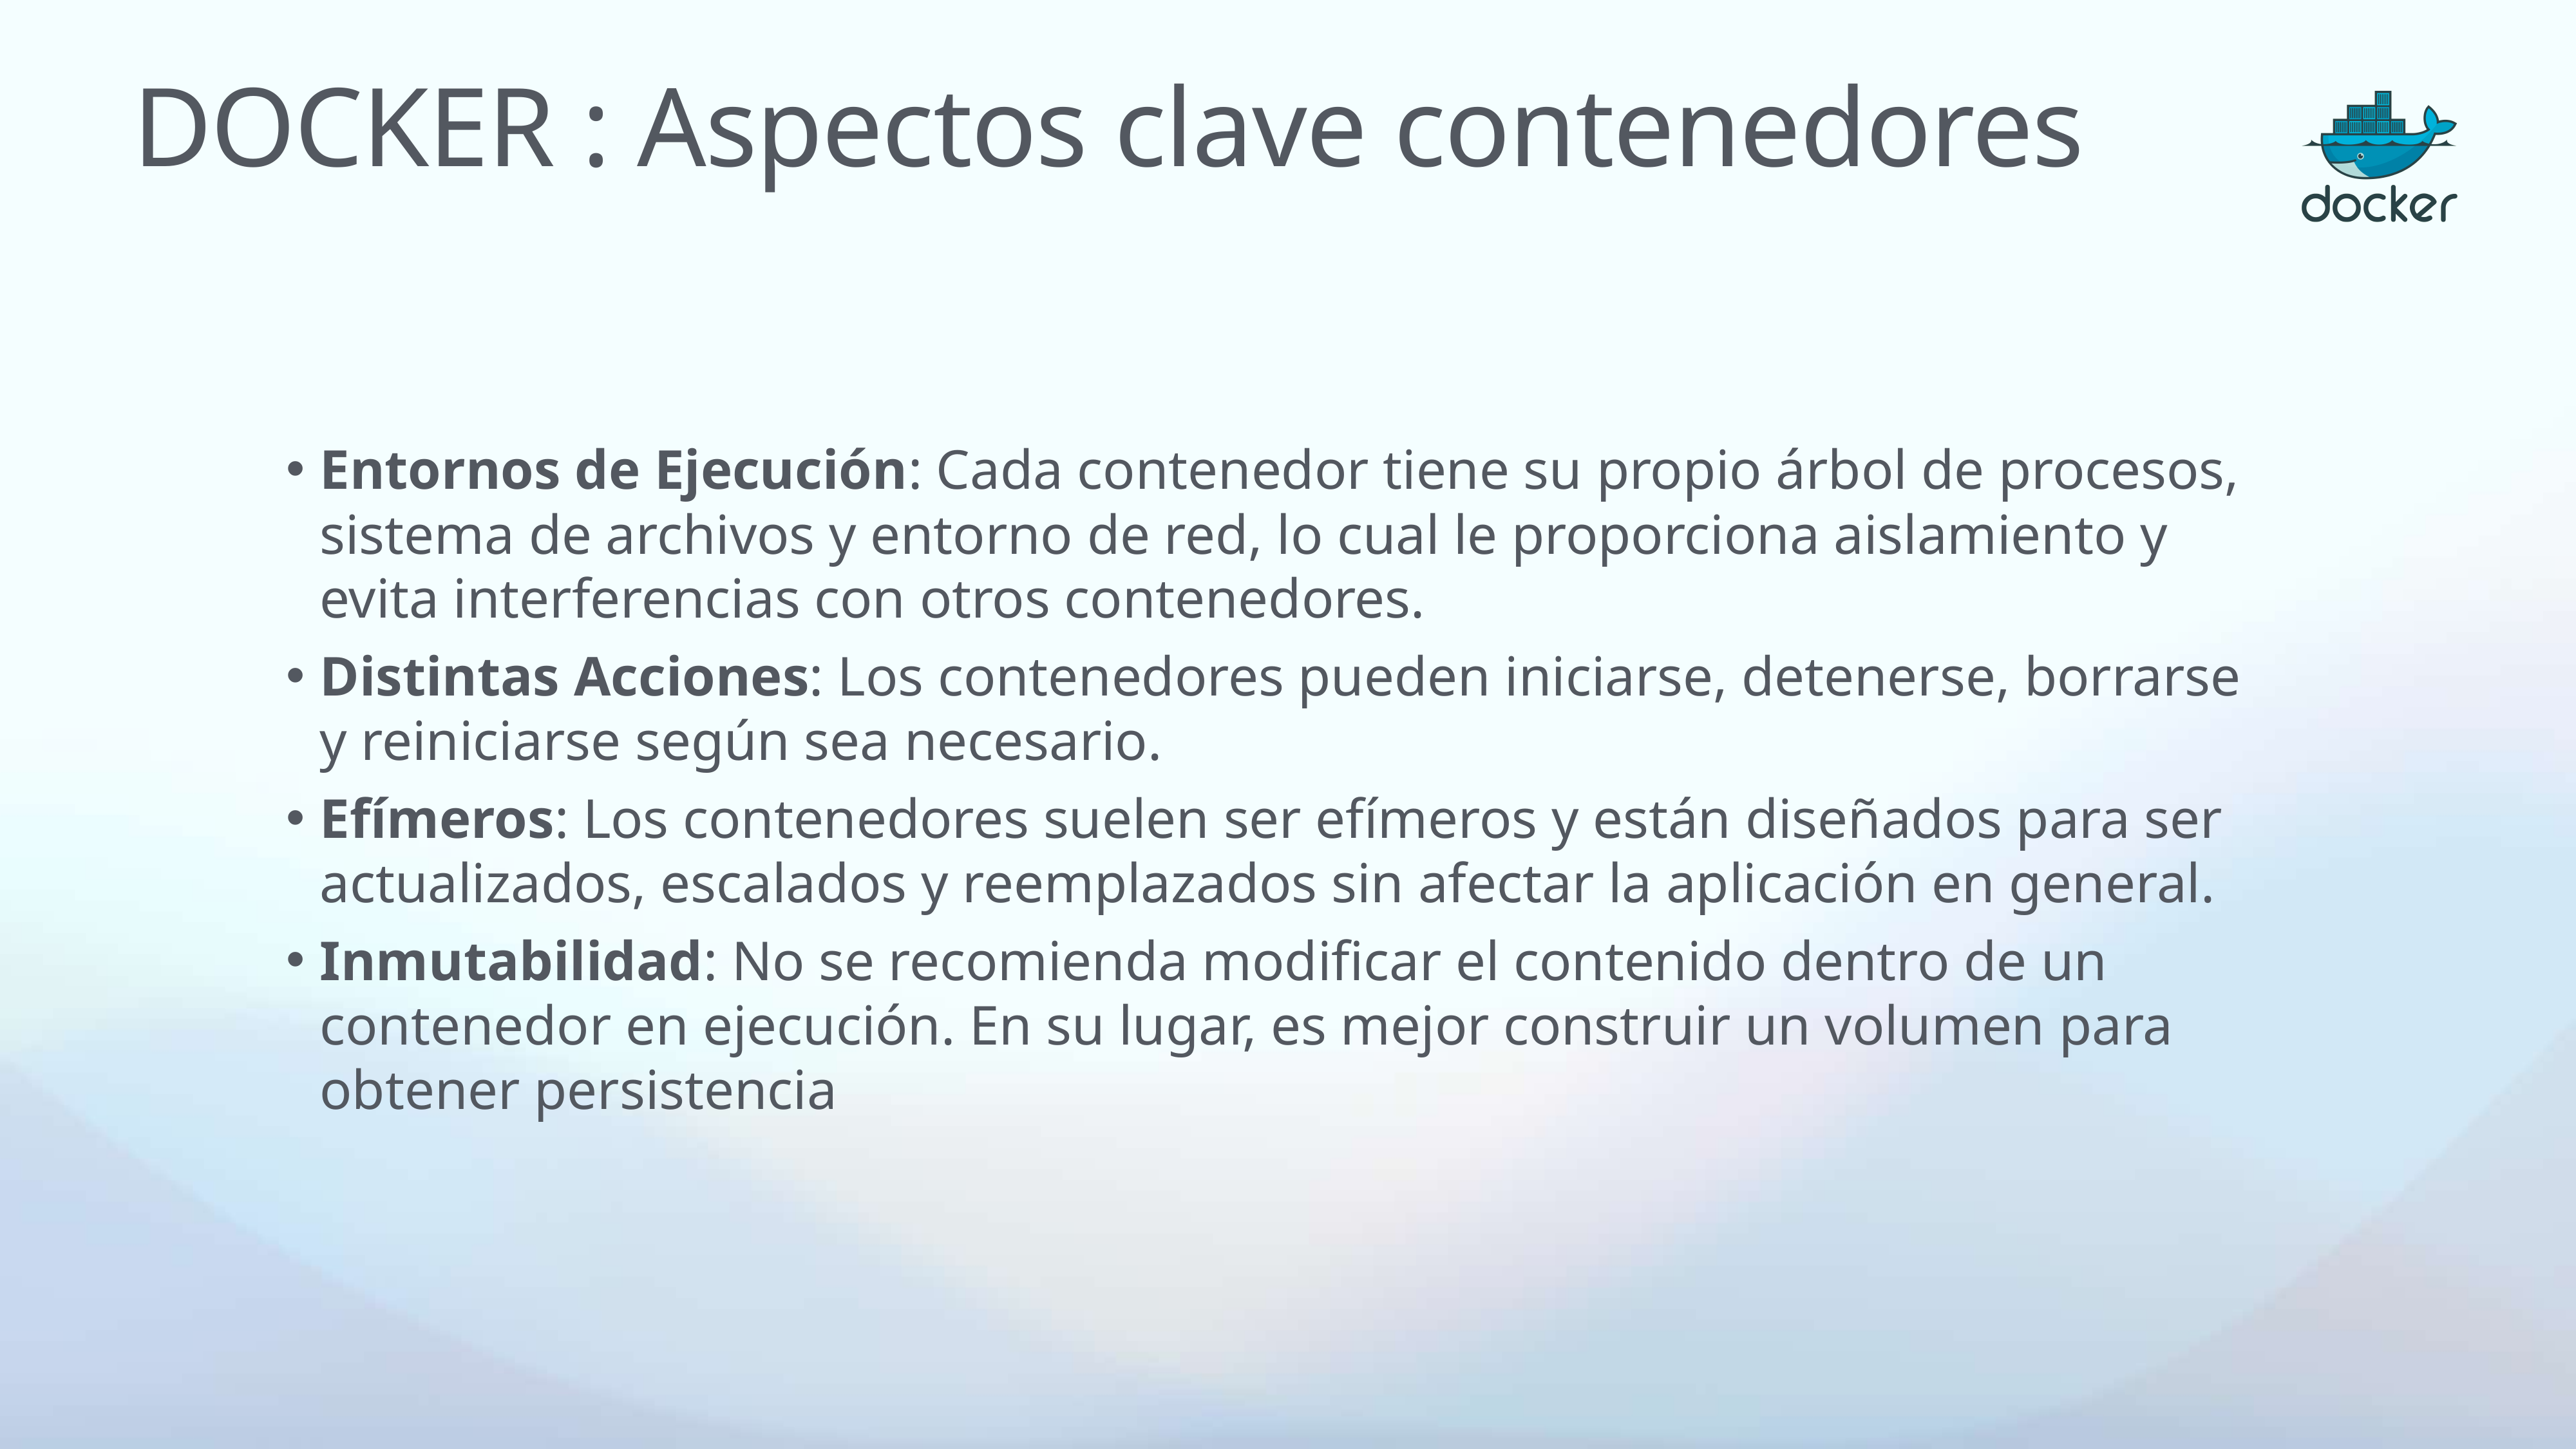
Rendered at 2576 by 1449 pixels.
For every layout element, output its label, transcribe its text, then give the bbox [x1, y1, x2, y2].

title DOCKER : Aspectos clave contenedores [127, 66, 2449, 246]
text_box Entornos de Ejecución: Cada contenedor tiene su propio árbol de procesos, sistema de archivos y entorno de red, lo cual le proporciona aislamiento y evita interferencias con otros contenedores. Distintas Acciones: Los contenedores pueden iniciarse, detenerse, borrarse y reiniciarse según sea necesario. Efímeros: Los contenedores suelen ser efímeros y están diseñados para ser actualizados, escalados y reemplazados sin afectar la aplicación en general. Inmutabilidad: No se recomienda modificar el contenido dentro de un contenedor en ejecución. En su lugar, es mejor construir un volumen para obtener persistencia [266, 430, 2262, 1126]
picture [0, 0, 2576, 1449]
